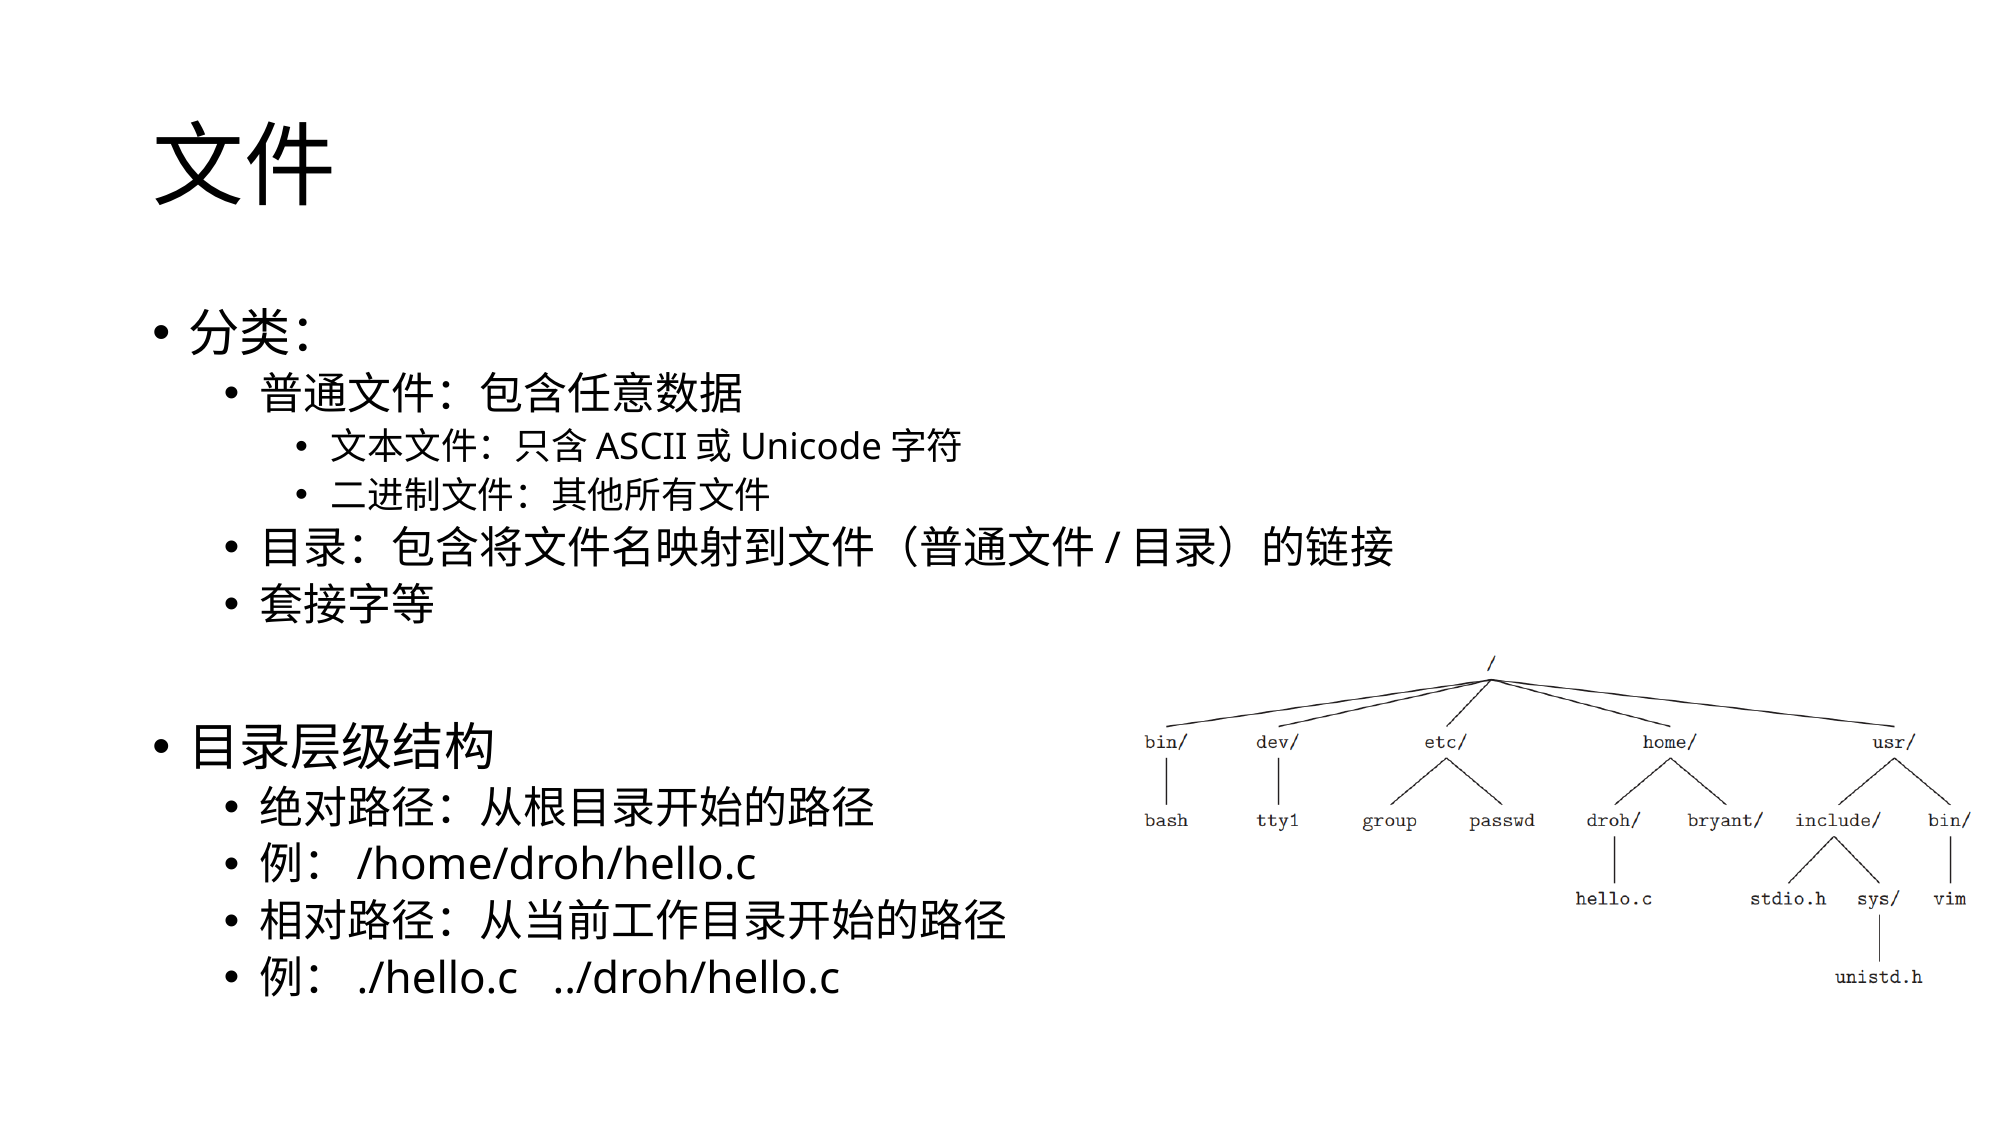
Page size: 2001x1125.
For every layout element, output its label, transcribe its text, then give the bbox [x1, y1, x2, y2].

title 文件 [137, 59, 1863, 278]
list 分类： 普通文件：包含任意数据 文本文件：只含ASCII或Unicode字符 二进制文件：其他所有文件 目录：包含将文件名映射到文件（普通文件/目录）的链接 套接字等 目录层级结构 绝对路径：从根目录开始的路径 例：/home/droh/hello.c 相对路径：从当前工作目录开始的路径 例：./hello.c ../droh/hello.c [137, 299, 1863, 1014]
picture [1130, 635, 1987, 1002]
